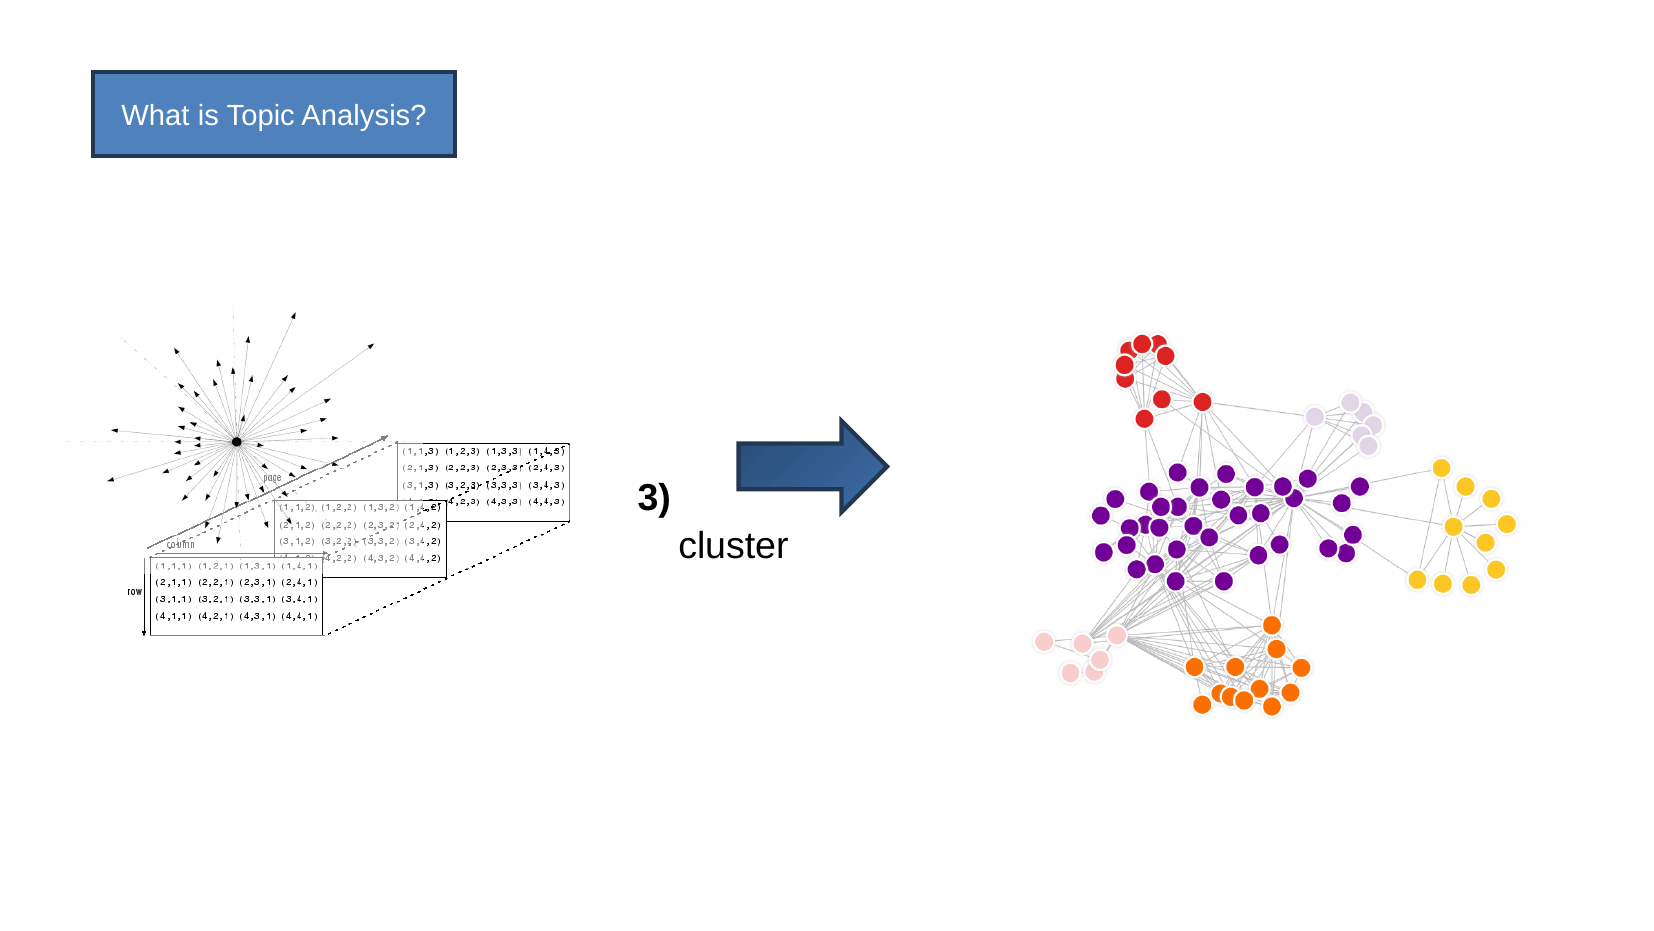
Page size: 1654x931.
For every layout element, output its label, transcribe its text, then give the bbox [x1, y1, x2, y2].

picture [53, 295, 570, 636]
text_box What is Topic Analysis? [91, 70, 457, 158]
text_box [622, 420, 888, 575]
picture [1010, 306, 1550, 734]
